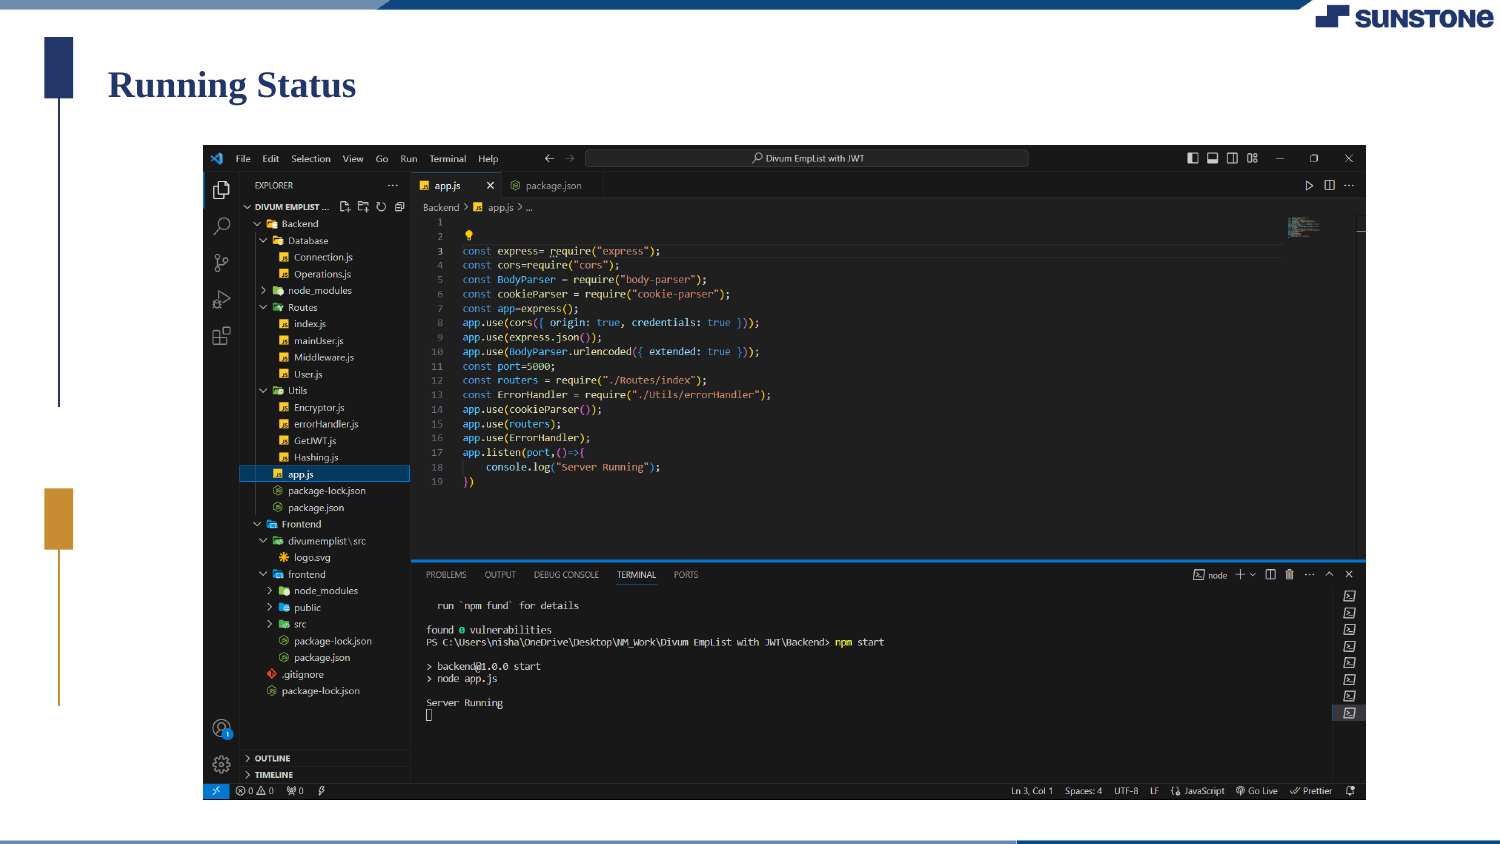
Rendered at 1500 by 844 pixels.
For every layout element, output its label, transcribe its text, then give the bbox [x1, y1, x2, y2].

text_box Running Status [93, 53, 394, 113]
picture [0, 0, 1500, 844]
